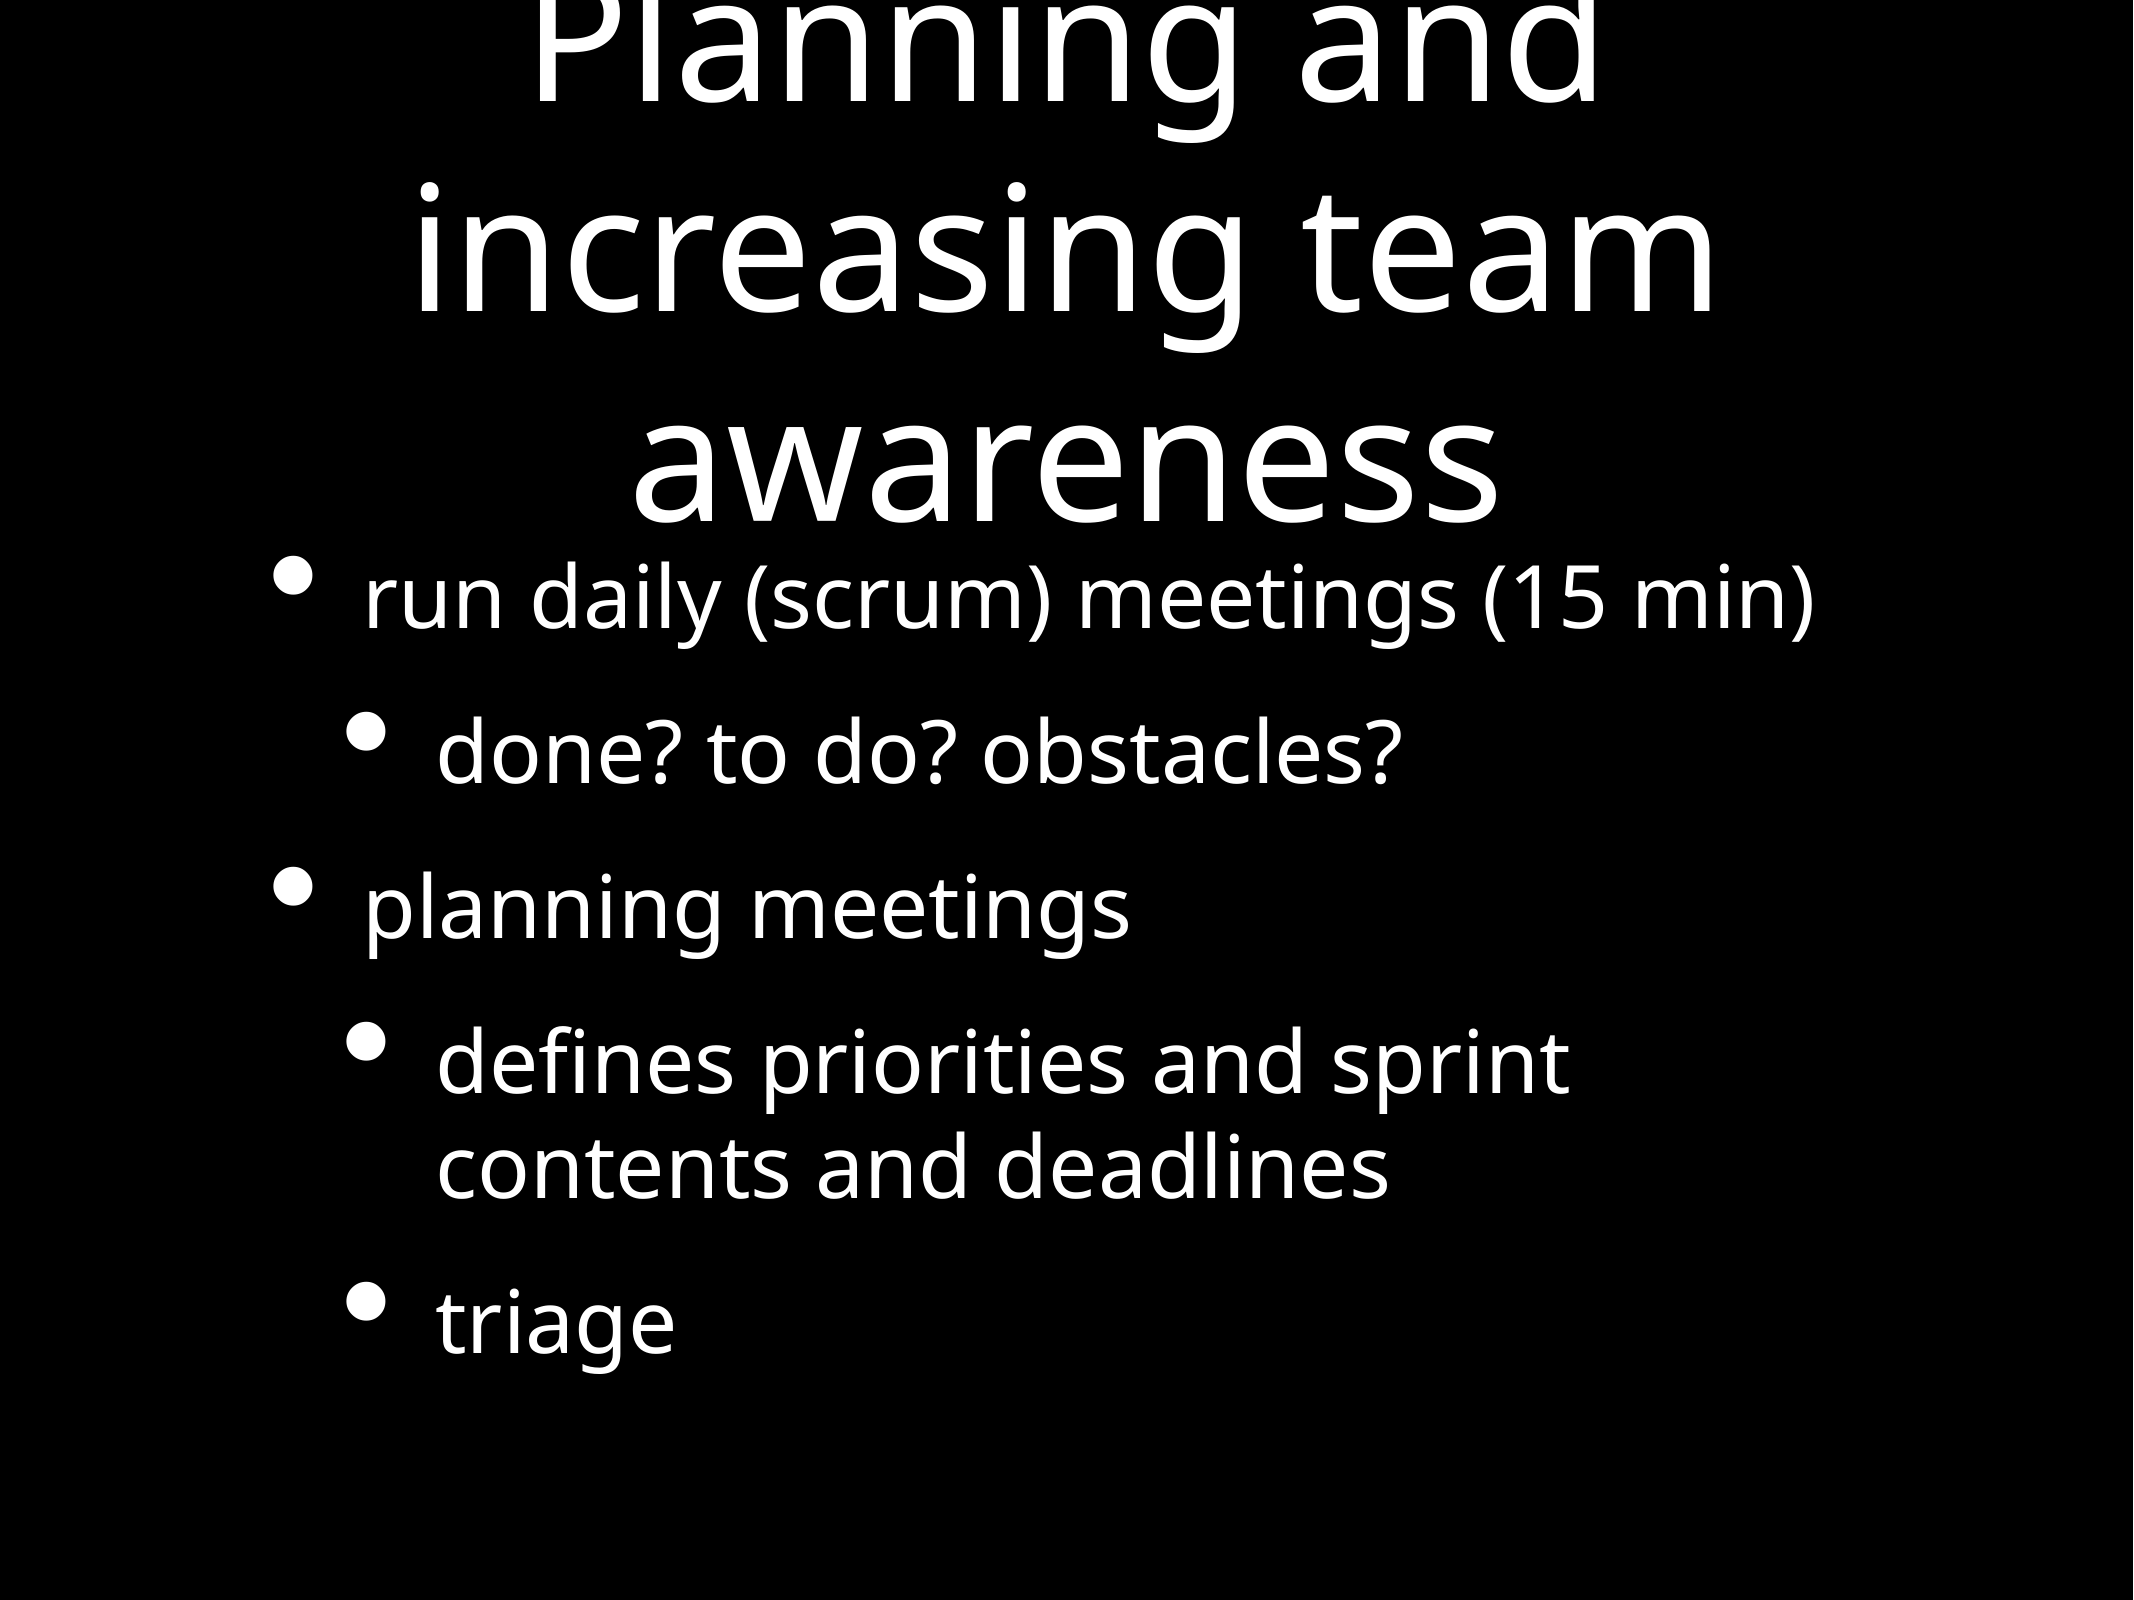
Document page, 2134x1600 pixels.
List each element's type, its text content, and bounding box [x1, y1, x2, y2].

title Planning and increasing team awareness [207, 41, 1926, 430]
list run daily (scrum) meetings (15 min) done? to do? obstacles? planning meetings defines priorities and sprint contents and deadlines triage [207, 430, 1926, 1482]
